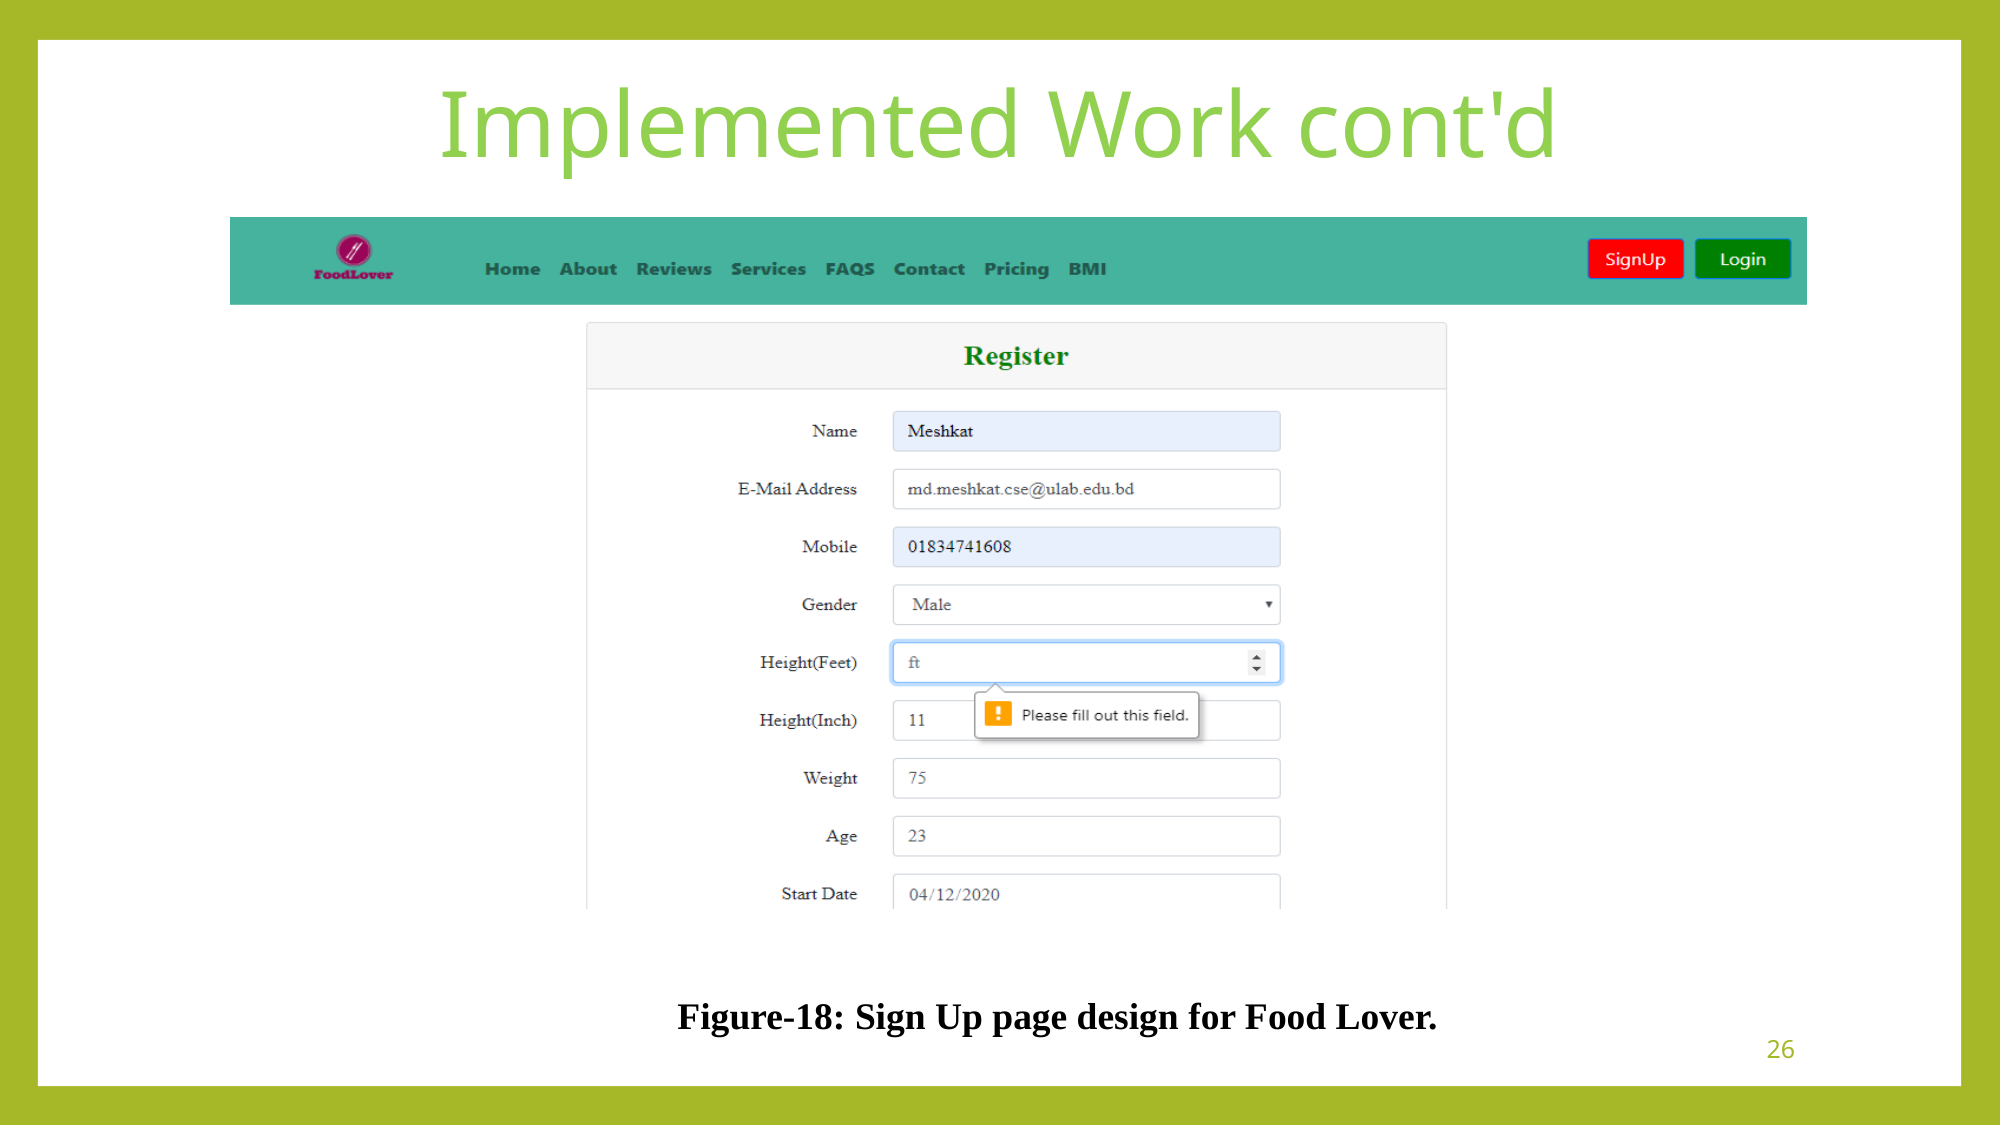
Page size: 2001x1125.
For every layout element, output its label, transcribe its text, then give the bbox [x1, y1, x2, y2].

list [230, 216, 1807, 909]
text_box Figure-18: Sign Up page design for Food Lover. [546, 985, 1570, 1090]
title Implemented Work cont'd [137, 59, 1863, 196]
slide_number 26 [1530, 1020, 1811, 1081]
